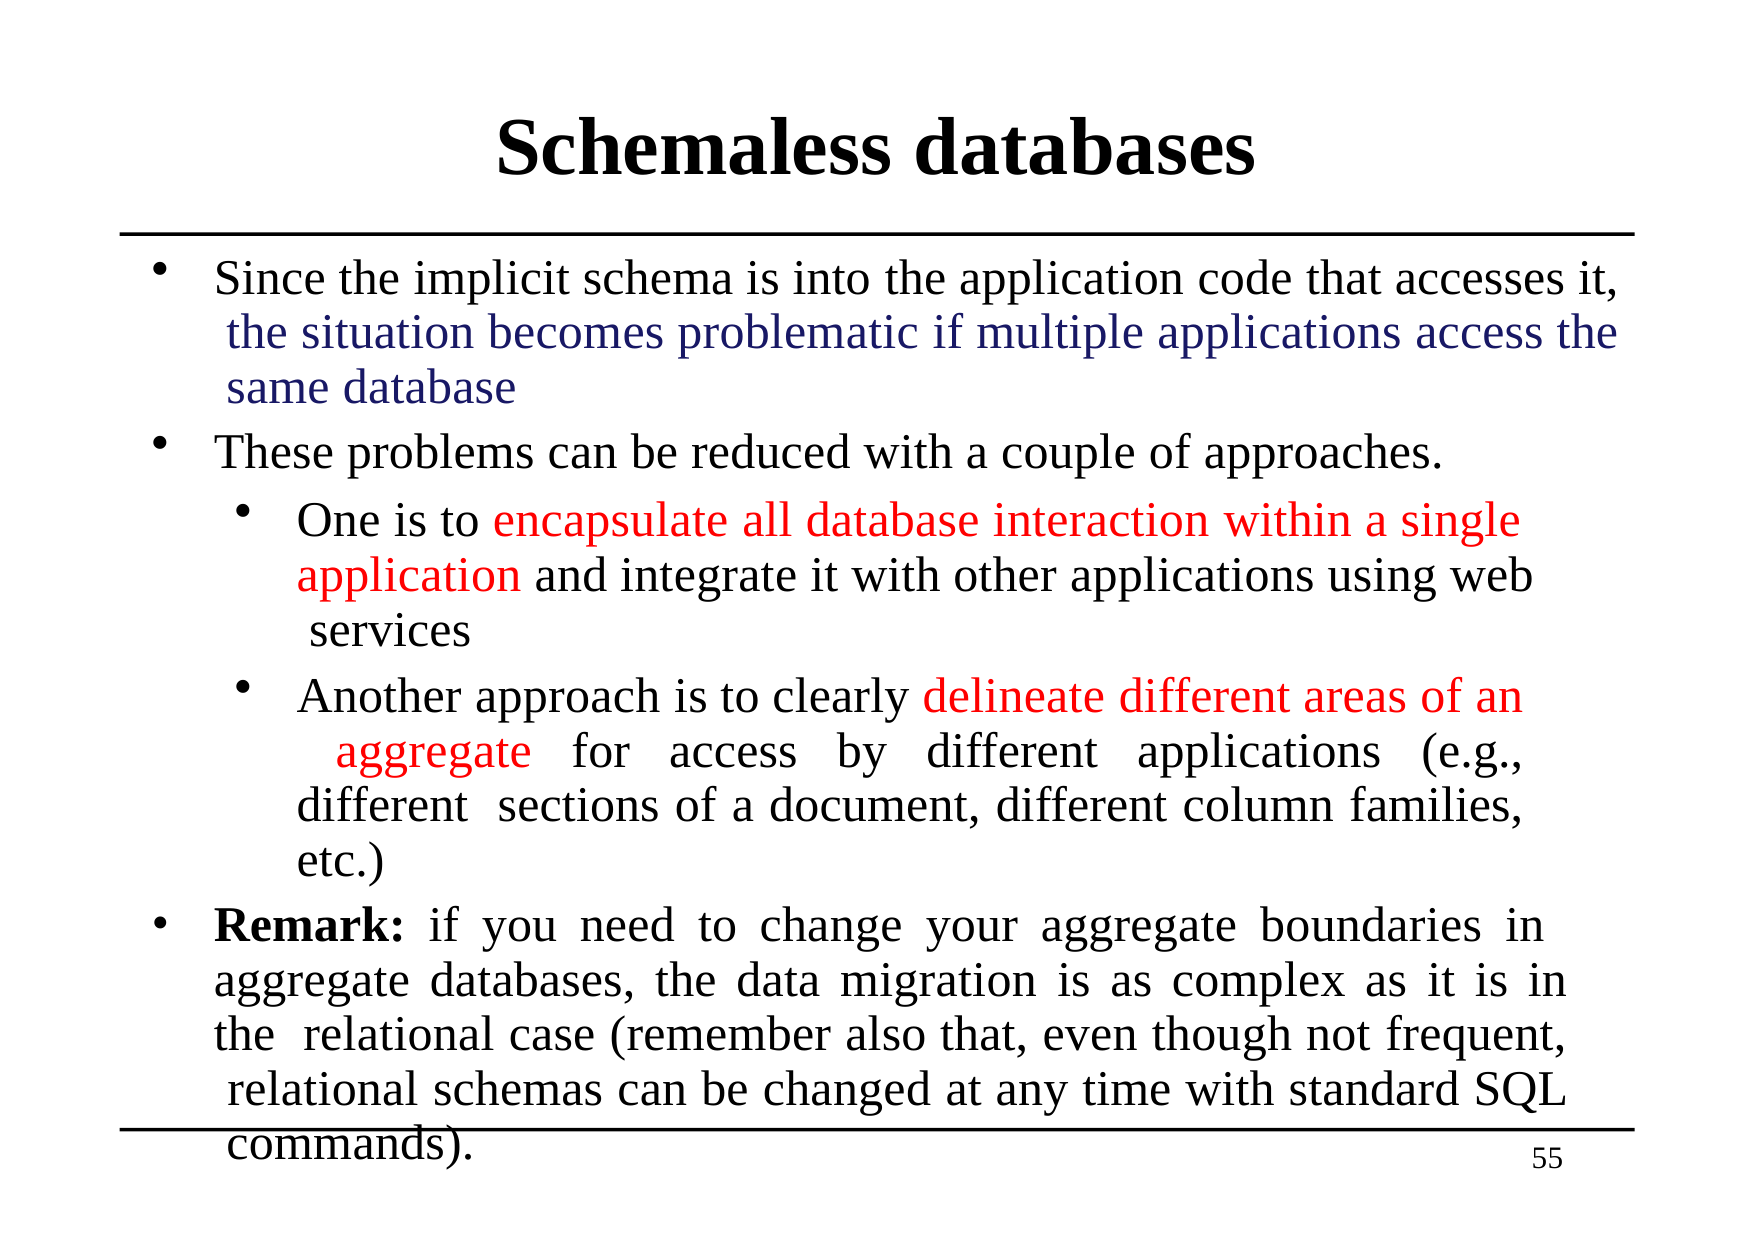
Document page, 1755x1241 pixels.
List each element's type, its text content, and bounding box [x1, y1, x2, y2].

text_box Since the implicit schema is into the application code that accesses it, the situation becomes problematic if multiple applications access the same database These problems can be reduced with a couple of approaches. One is to encapsulate all database interaction within a single application and integrate it with other applications using web services Another approach is to clearly delineate different areas of an aggregate for access by different applications (e.g., different sections of a document, different column families, etc.) Remark: if you need to change your aggregate boundaries in aggregate databases, the data migration is as complex as it is in the relational case (remember also that, even though not frequent, relational schemas can be changed at any time with standard SQL commands). [149, 240, 1620, 1171]
title Schemaless databases [493, 90, 1263, 232]
text_box [1620, 1127, 1635, 1132]
text_box [119, 232, 1635, 236]
text_box [119, 1127, 149, 1132]
title Schemaless databases [493, 236, 1263, 240]
slide_number 55 [1524, 1142, 1570, 1241]
